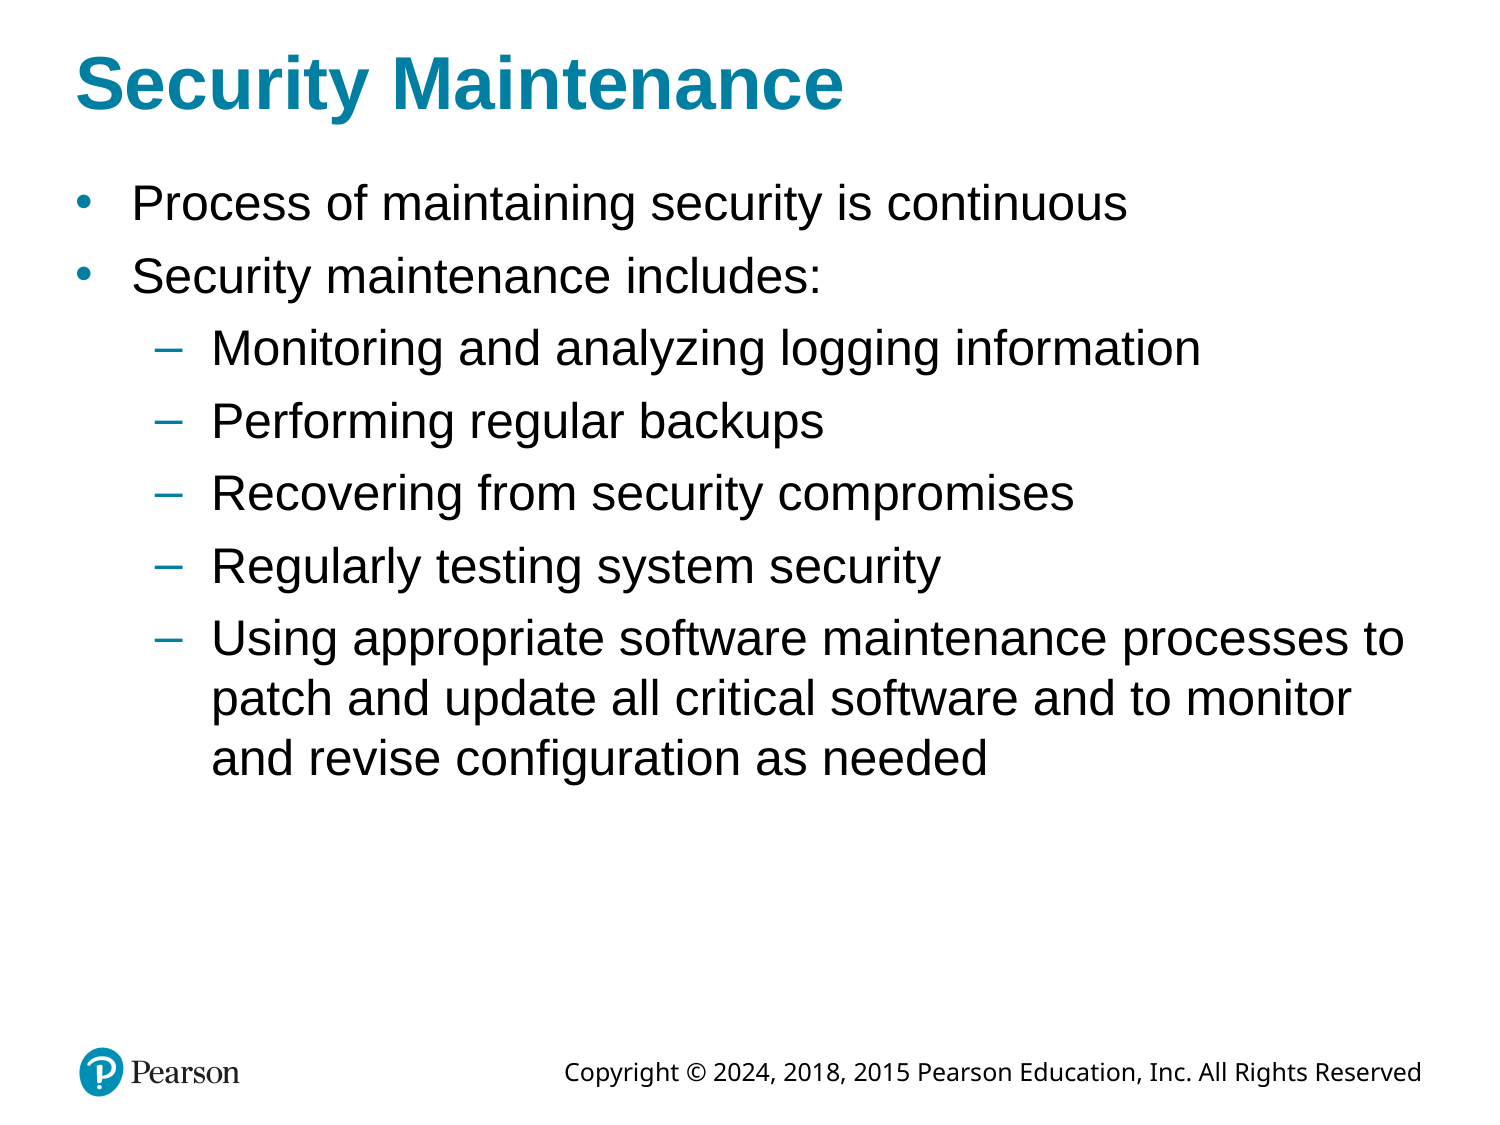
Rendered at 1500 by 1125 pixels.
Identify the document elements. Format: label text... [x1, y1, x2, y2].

picture [78, 1046, 241, 1098]
title Security Maintenance [75, 0, 1425, 156]
list Process of maintaining security is continuous Security maintenance includes: Monitoring and analyzing logging information Performing regular backups Recovering from security compromises Regularly testing system security Using appropriate software maintenance processes to patch and update all critical software and to monitor and revise configuration as needed [75, 156, 1425, 801]
